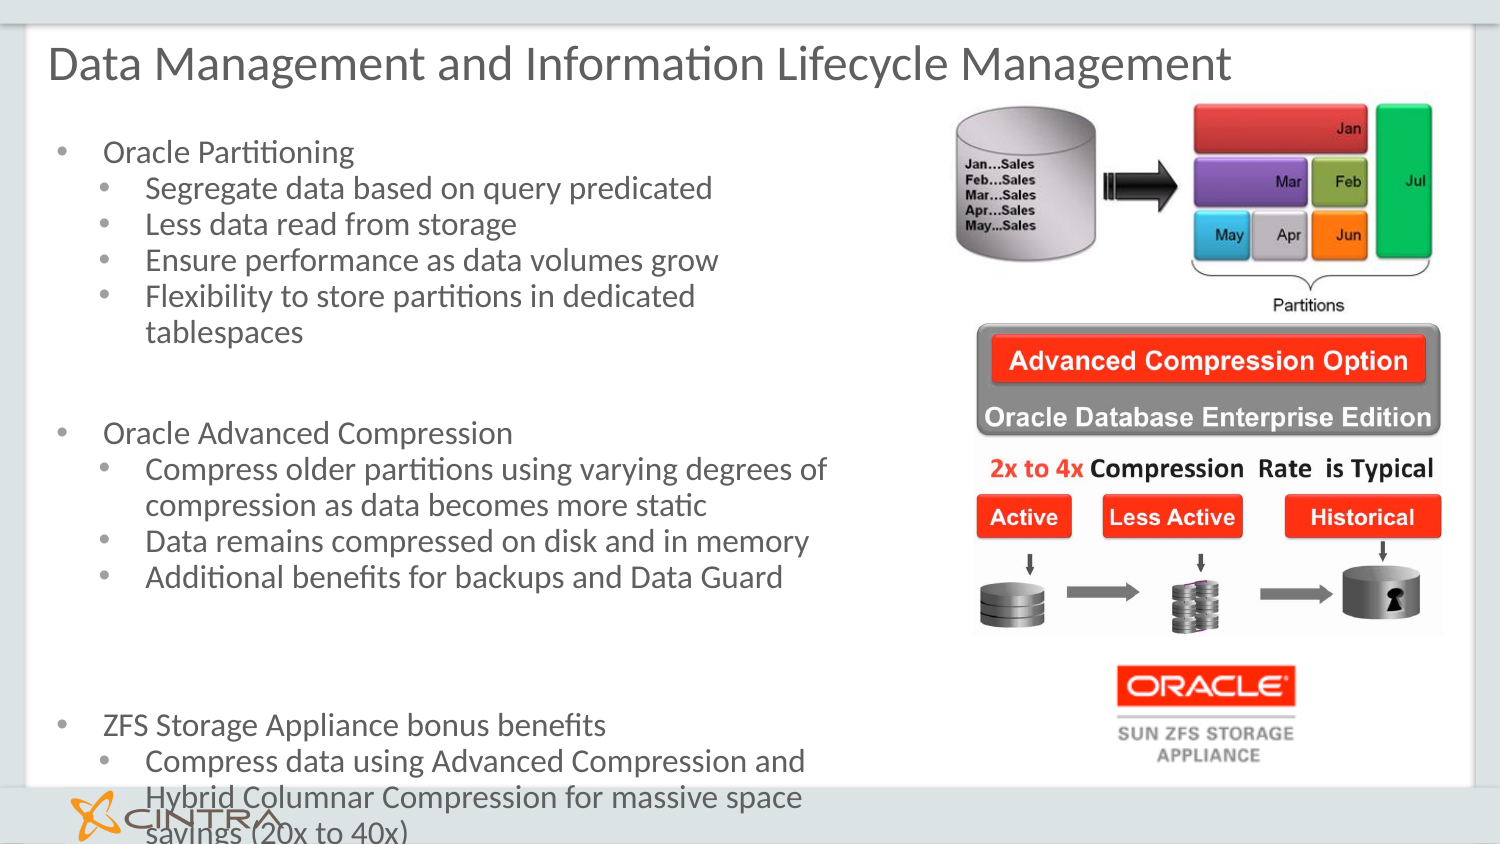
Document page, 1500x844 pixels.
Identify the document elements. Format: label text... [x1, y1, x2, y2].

picture [1107, 660, 1310, 777]
title Data Management and Information Lifecycle Management [47, 0, 1389, 91]
list Oracle Partitioning Segregate data based on query predicated Less data read from storage Ensure performance as data volumes grow Flexibility to store partitions in dedicated tablespaces Oracle Advanced Compression Compress older partitions using varying degrees of compression as data becomes more static Data remains compressed on disk and in memory Additional benefits for backups and Data Guard ZFS Storage Appliance bonus benefits Compress data using Advanced Compression and Hybrid Columnar Compression for massive space savings (20x to 40x) [56, 134, 835, 757]
picture [65, 787, 290, 844]
picture [941, 90, 1443, 637]
